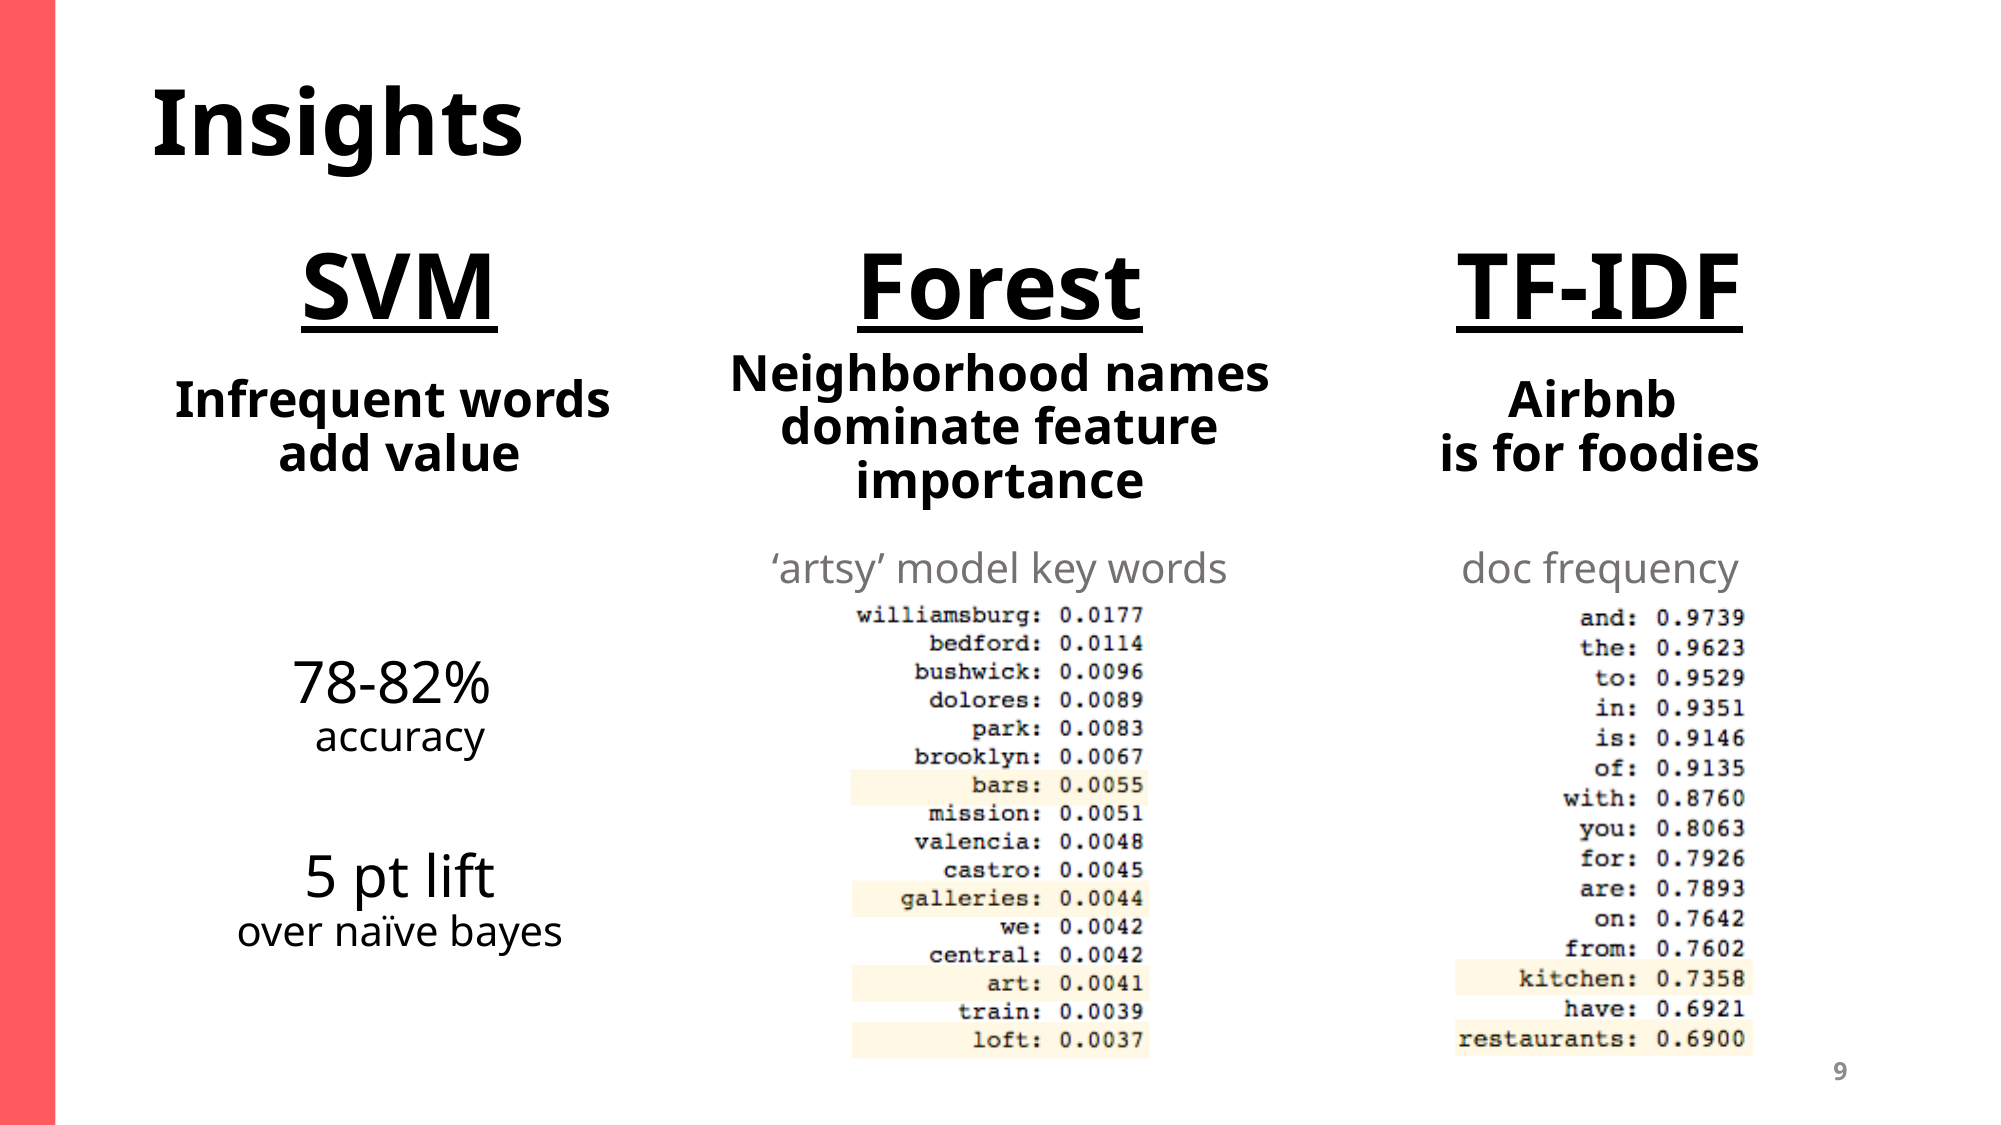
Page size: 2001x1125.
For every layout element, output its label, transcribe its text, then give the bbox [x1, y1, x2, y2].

text_box Airbnb is for foodies [1338, 339, 1863, 517]
text_box Neighborhood names dominate feature importance [662, 339, 1338, 518]
text_box TF-IDF [1337, 214, 1863, 339]
text_box Forest [662, 214, 1337, 339]
text_box doc frequency [1337, 539, 1863, 601]
slide_number 9 [1770, 1042, 1863, 1103]
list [851, 600, 1149, 1060]
text_box ‘artsy’ model key words [662, 539, 1337, 601]
list 78-82% accuracy 5 pt lift over naïve bayes [137, 575, 663, 1034]
text_box SVM [137, 214, 662, 339]
picture [1446, 600, 1754, 1059]
title Insights [137, 59, 1863, 191]
text_box Infrequent words add value [137, 339, 662, 517]
